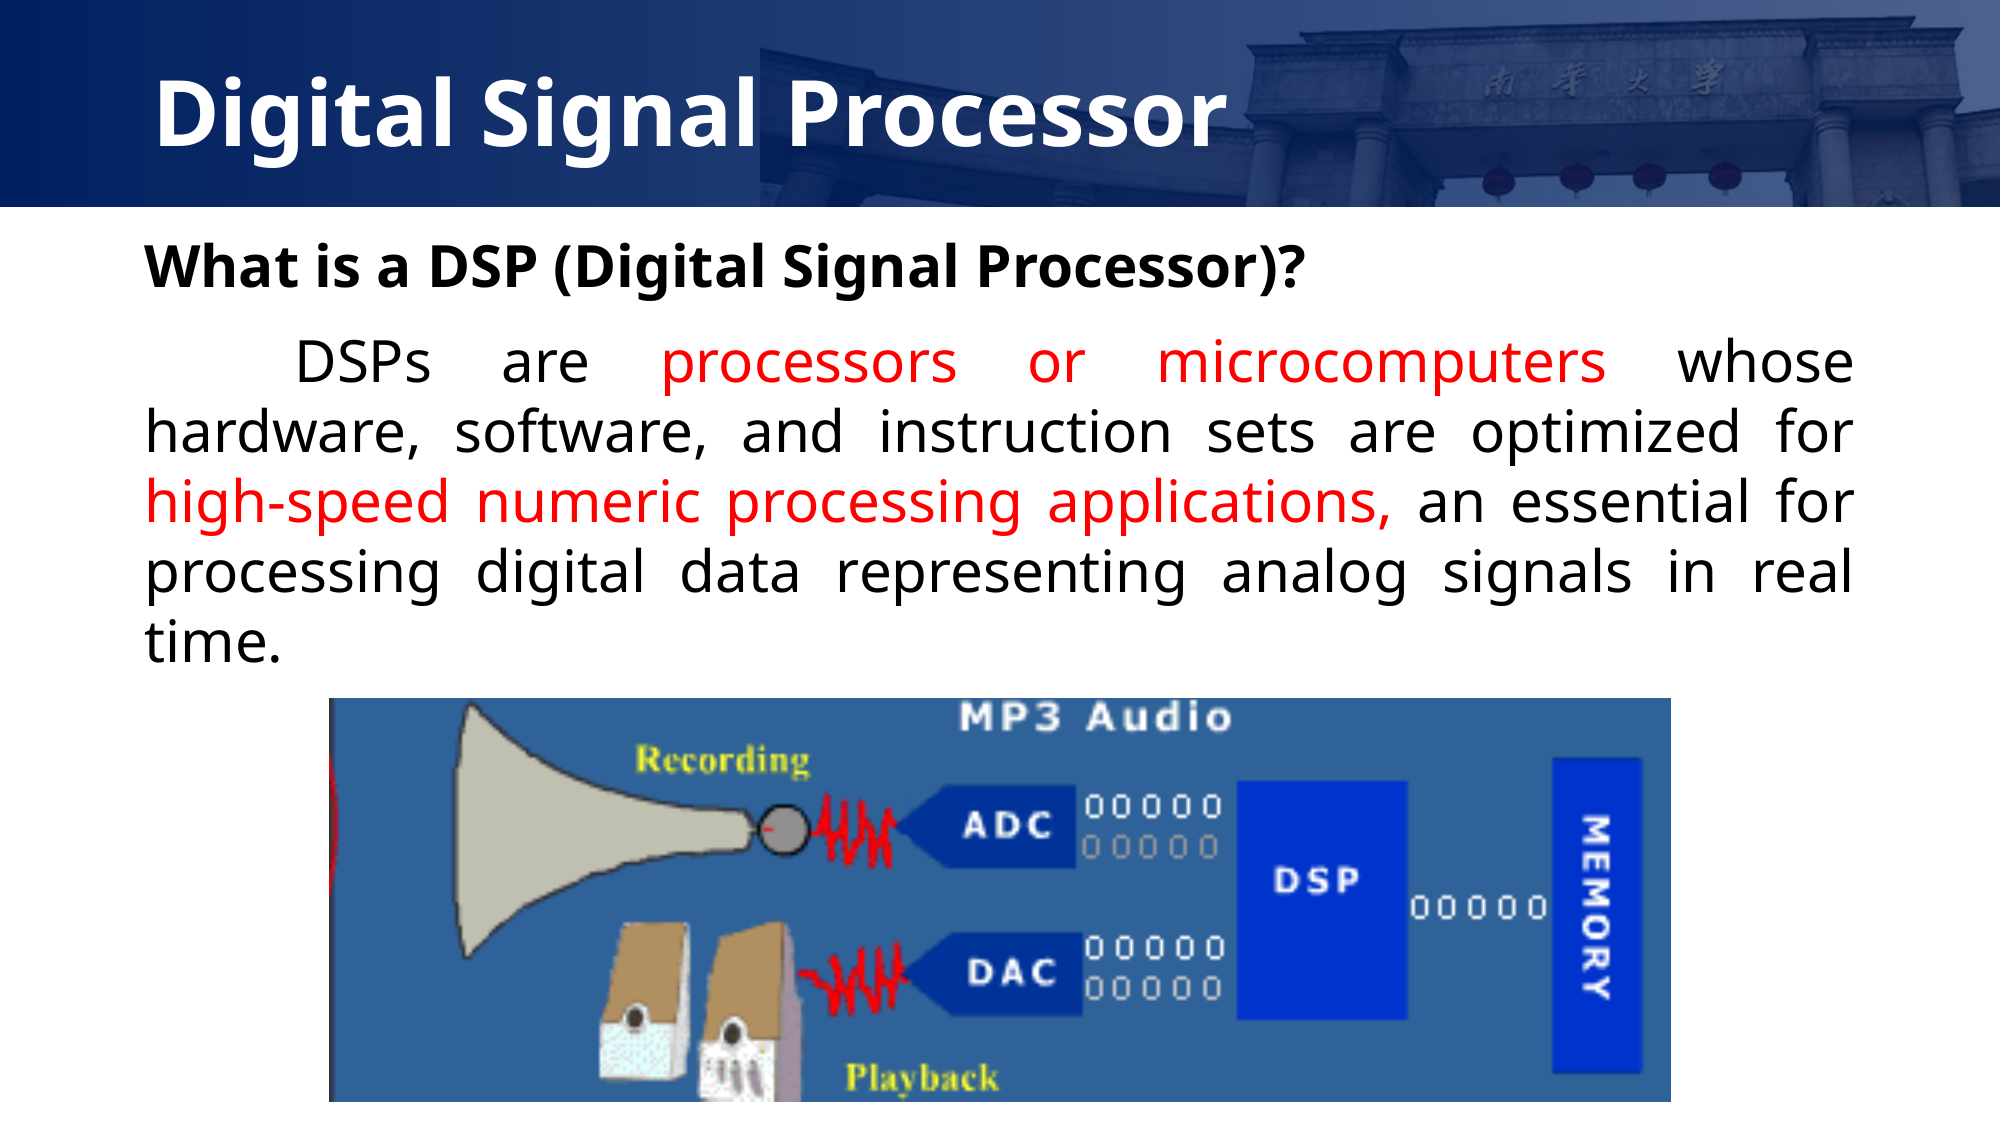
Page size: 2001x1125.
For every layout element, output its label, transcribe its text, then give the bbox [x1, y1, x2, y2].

picture [329, 698, 1671, 1102]
text_box Digital Signal Processor [137, 59, 2000, 278]
text_box What is a DSP (Digital Signal Processor)? DSPs are processors or microcomputers whose hardware, software, and instruction sets are optimized for high-speed numeric processing applications­, an essential for processing digital data representing analog signals in real time. [129, 221, 1870, 682]
